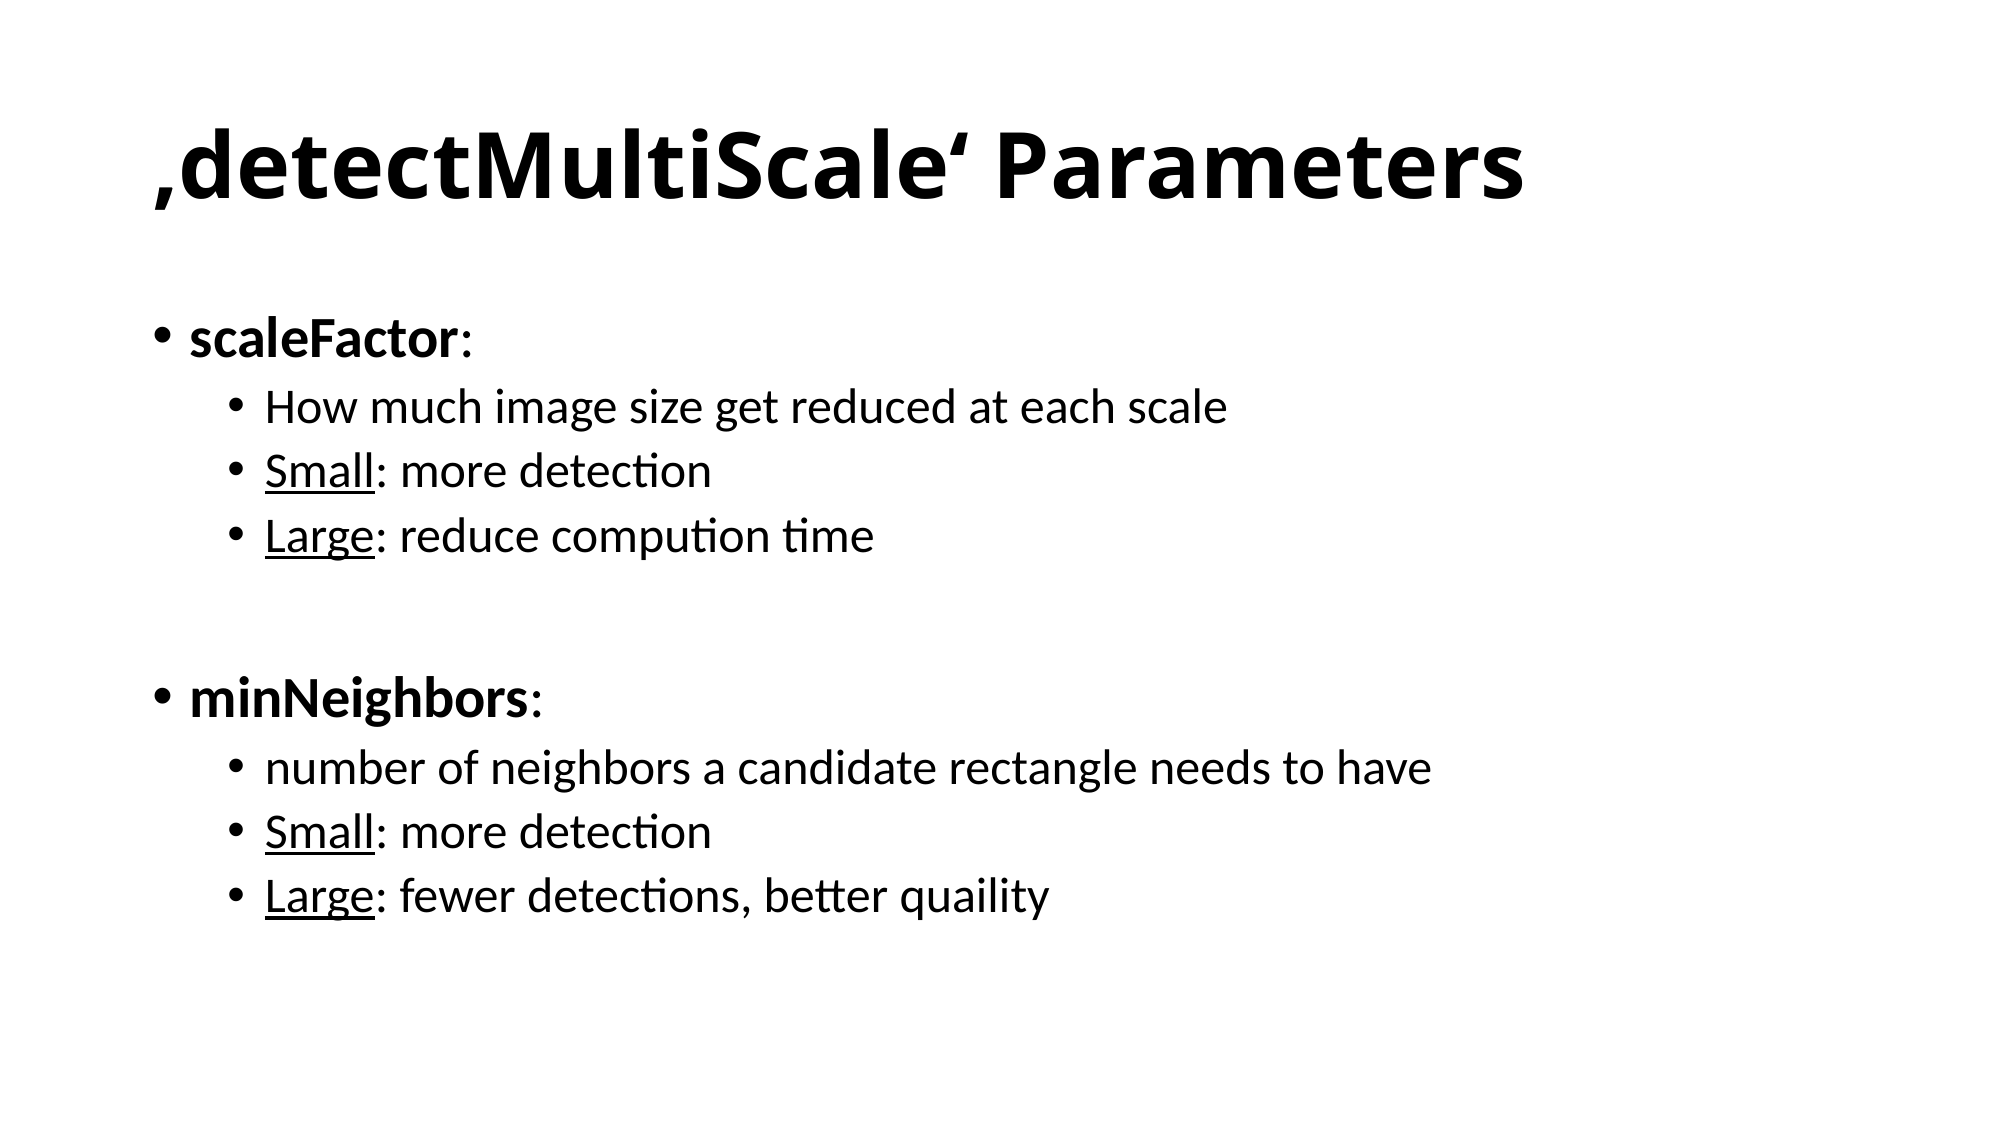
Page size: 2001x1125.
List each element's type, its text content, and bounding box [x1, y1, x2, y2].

list scaleFactor: How much image size get reduced at each scale Small: more detection Large: reduce compution time minNeighbors: number of neighbors a candidate rectangle needs to have Small: more detection Large: fewer detections, better quaility [137, 299, 1863, 1014]
title ‚detectMultiScale‘ Parameters [137, 59, 1863, 278]
